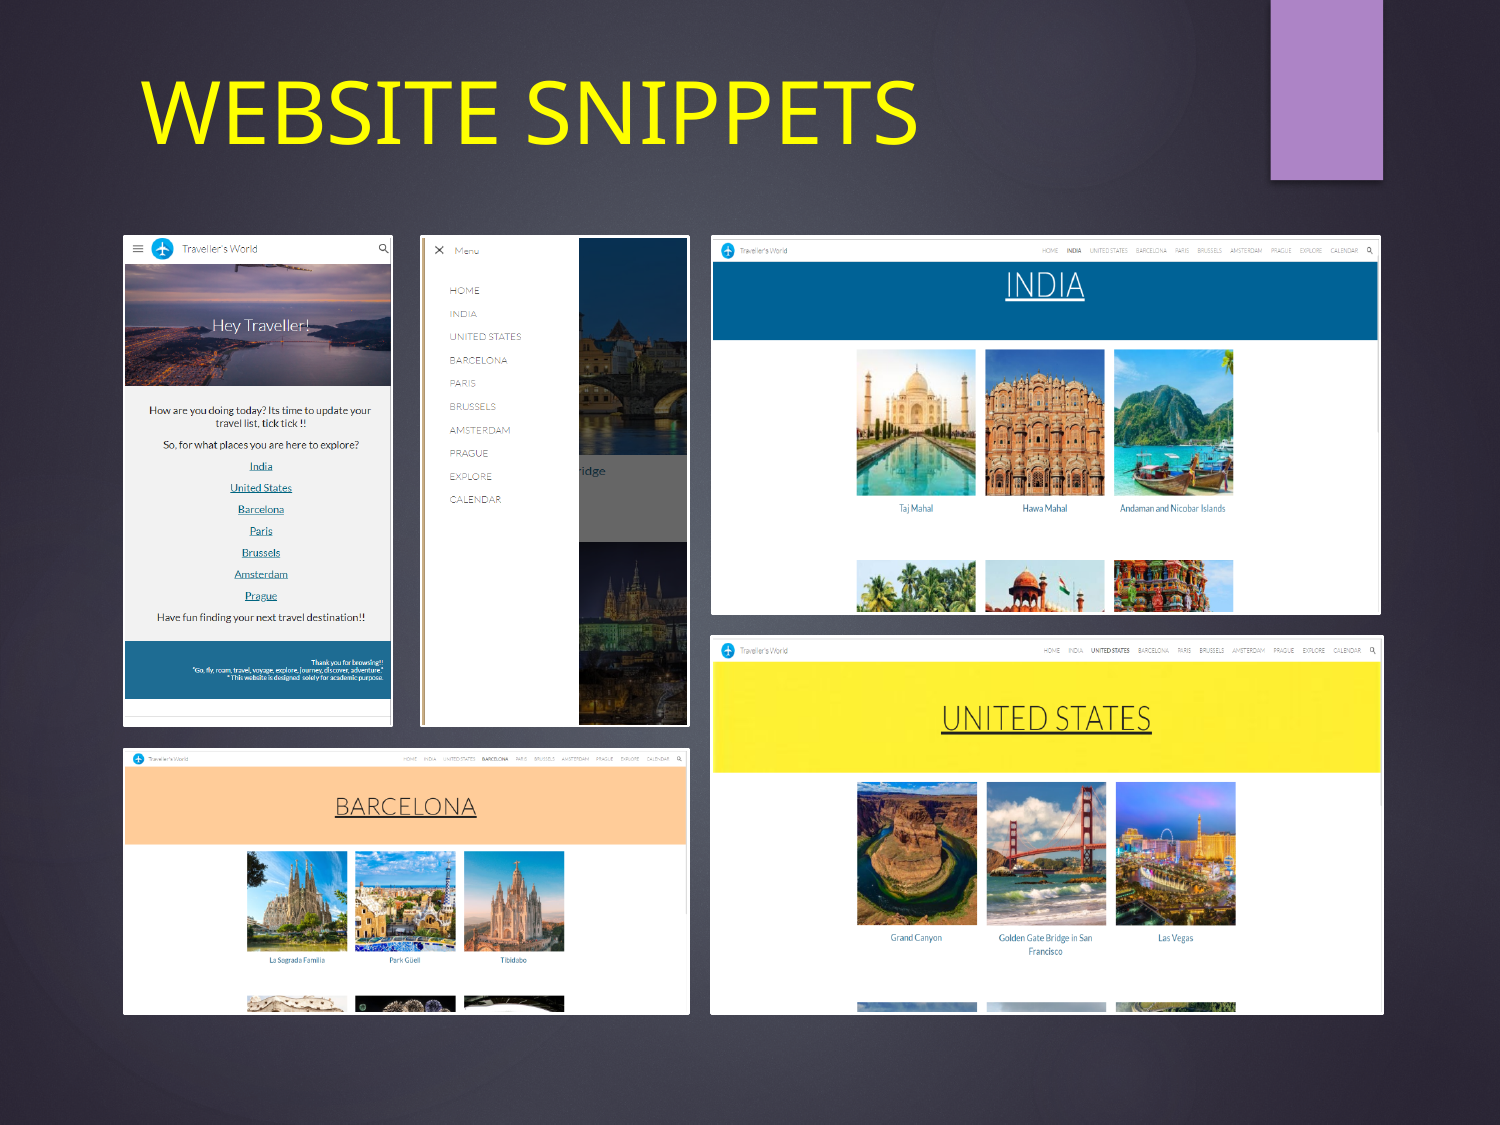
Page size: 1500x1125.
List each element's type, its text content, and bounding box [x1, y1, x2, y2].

picture [124, 749, 688, 1013]
title WEBSITE SNIPPETS [125, 50, 1325, 338]
picture [421, 237, 688, 726]
picture [712, 237, 1380, 613]
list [124, 237, 391, 726]
picture [712, 637, 1383, 1013]
